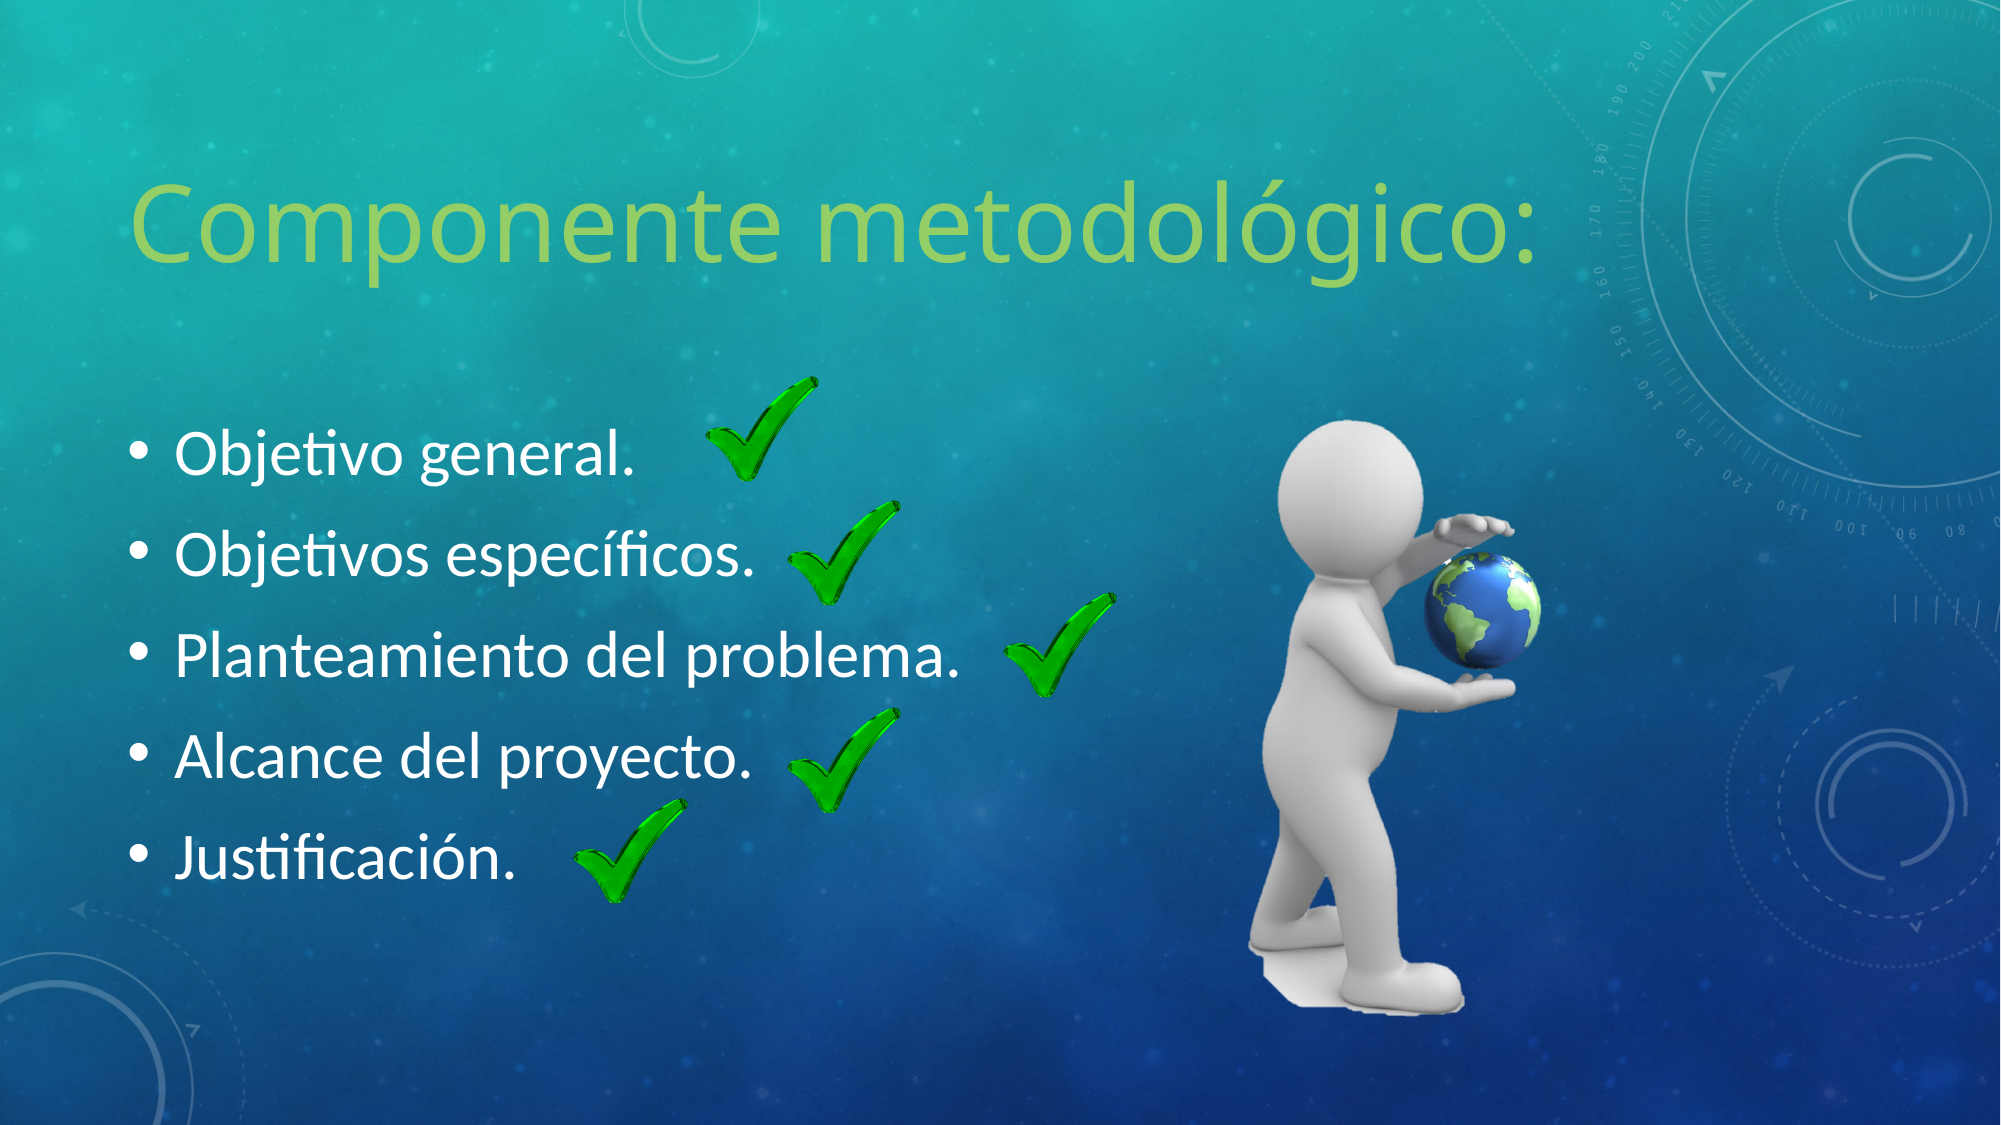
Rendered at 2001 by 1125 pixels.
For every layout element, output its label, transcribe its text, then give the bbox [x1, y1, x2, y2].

list Objetivo general. Objetivos específicos. Planteamiento del problema. Alcance del proyecto. Justificación. [112, 351, 1775, 950]
title Componente metodológico: [112, 99, 1775, 339]
picture [0, 0, 2001, 1125]
